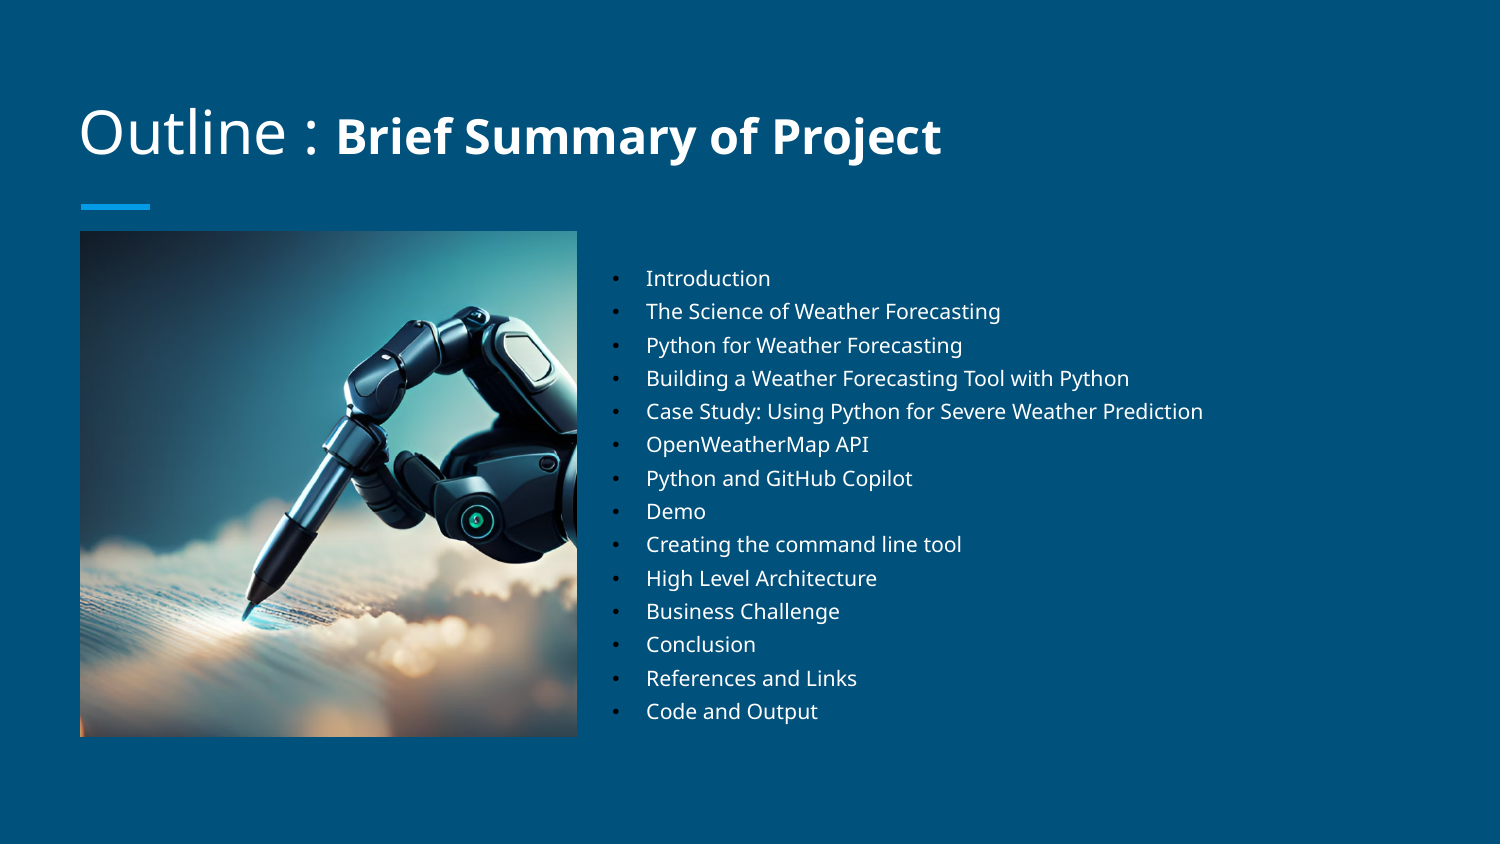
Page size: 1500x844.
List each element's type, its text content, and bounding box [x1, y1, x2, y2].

picture [81, 232, 576, 736]
list Introduction The Science of Weather Forecasting Python for Weather Forecasting Building a Weather Forecasting Tool with Python Case Study: Using Python for Severe Weather Prediction OpenWeatherMap API Python and GitHub Copilot Demo Creating the command line tool High Level Architecture Business Challenge Conclusion References and Links Code and Output [576, 244, 1404, 750]
title Outline : Brief Summary of Project [63, 75, 1437, 188]
